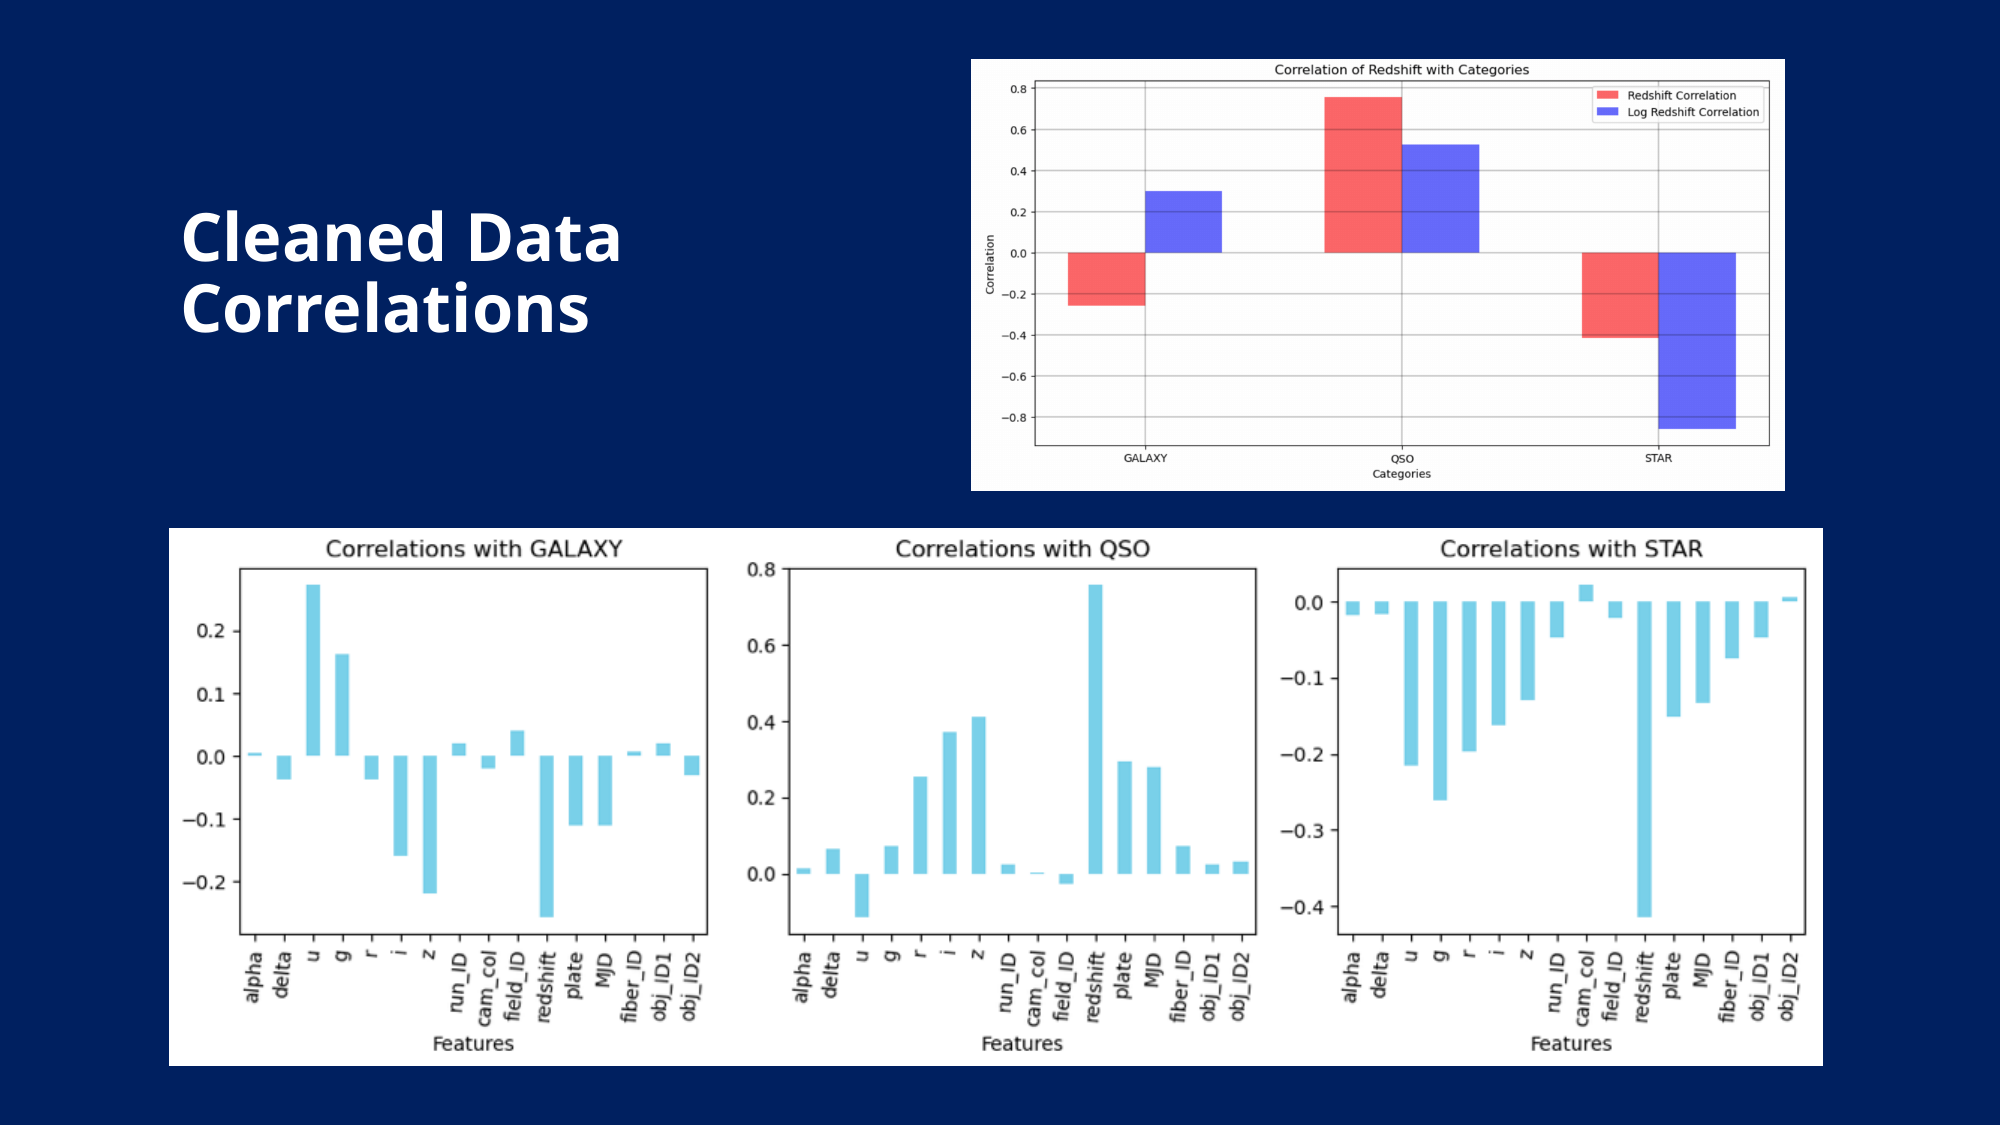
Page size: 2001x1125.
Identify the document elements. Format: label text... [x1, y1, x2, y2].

picture [971, 59, 1785, 491]
picture [169, 528, 1823, 1066]
title Cleaned Data Correlations [164, 159, 971, 392]
